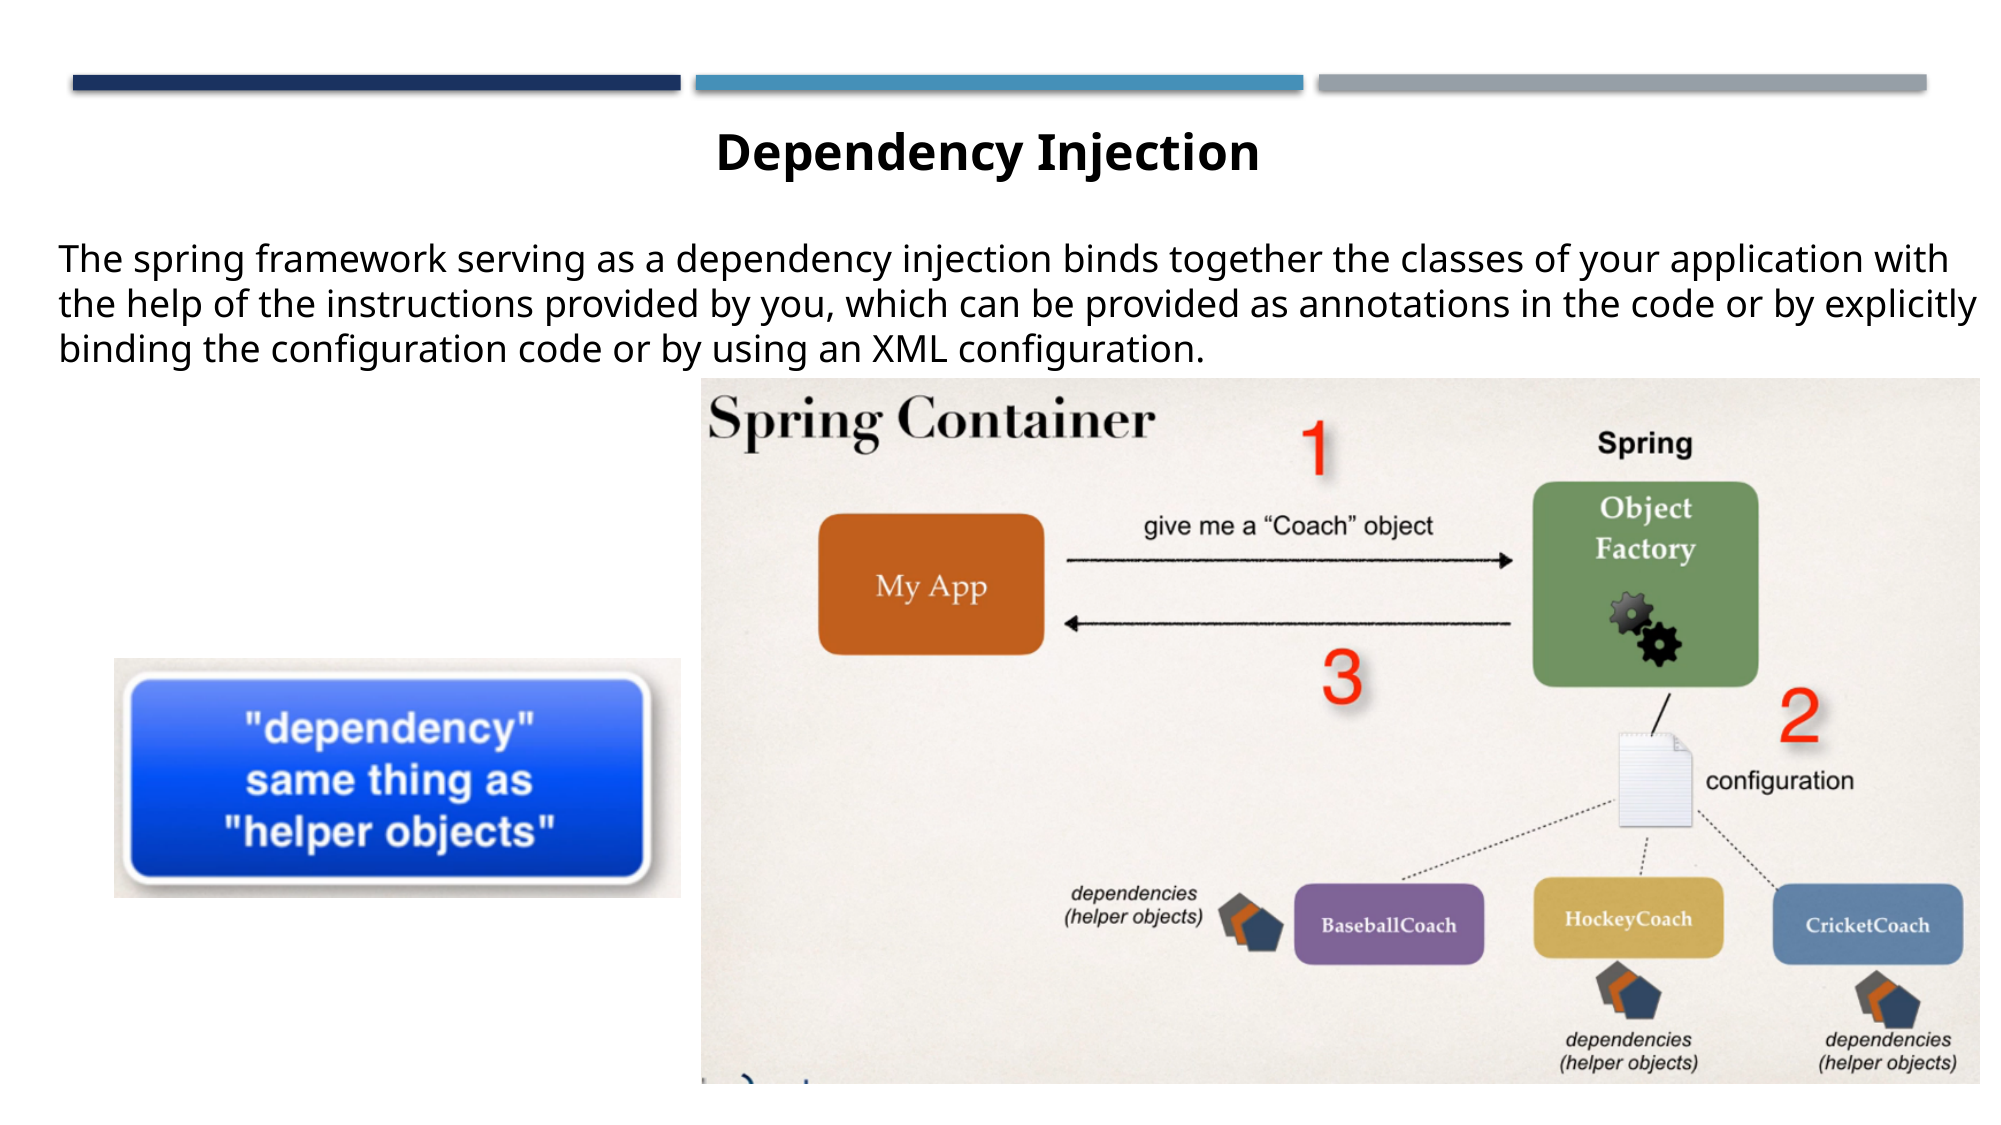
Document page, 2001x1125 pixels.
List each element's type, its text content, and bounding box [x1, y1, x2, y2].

text_box The spring framework serving as a dependency injection binds together the classes of your application with the help of the instructions provided by you, which can be provided as annotations in the code or by explicitly binding the configuration code or by using an XML configuration. [43, 227, 2000, 377]
picture [114, 658, 681, 899]
text_box Dependency Injection [701, 113, 1701, 188]
picture [700, 378, 1980, 1084]
